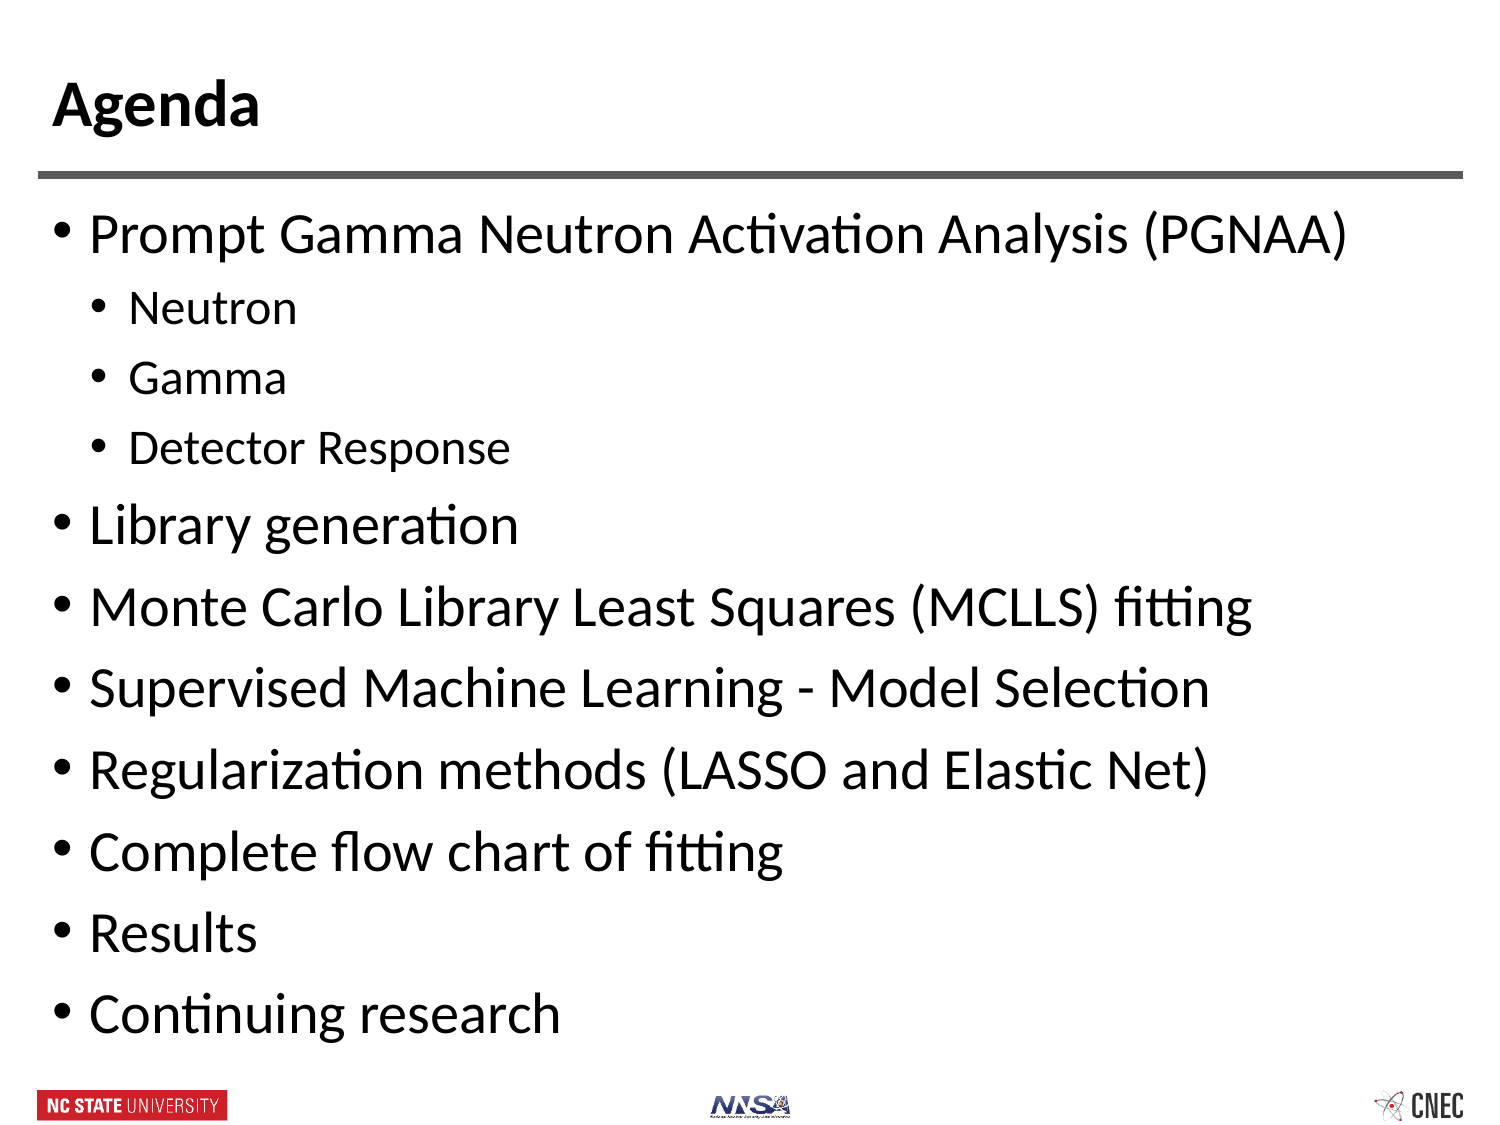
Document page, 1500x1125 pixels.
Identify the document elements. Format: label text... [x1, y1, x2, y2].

title Agenda [37, 37, 1463, 163]
picture [37, 1090, 228, 1121]
list Prompt Gamma Neutron Activation Analysis (PGNAA) Neutron Gamma Detector Response Library generation Monte Carlo Library Least Squares (MCLLS) fitting Supervised Machine Learning - Model Selection Regularization methods (LASSO and Elastic Net) Complete flow chart of fitting Results Continuing research [37, 187, 1463, 1088]
picture [1374, 1090, 1463, 1121]
picture [706, 1088, 794, 1123]
